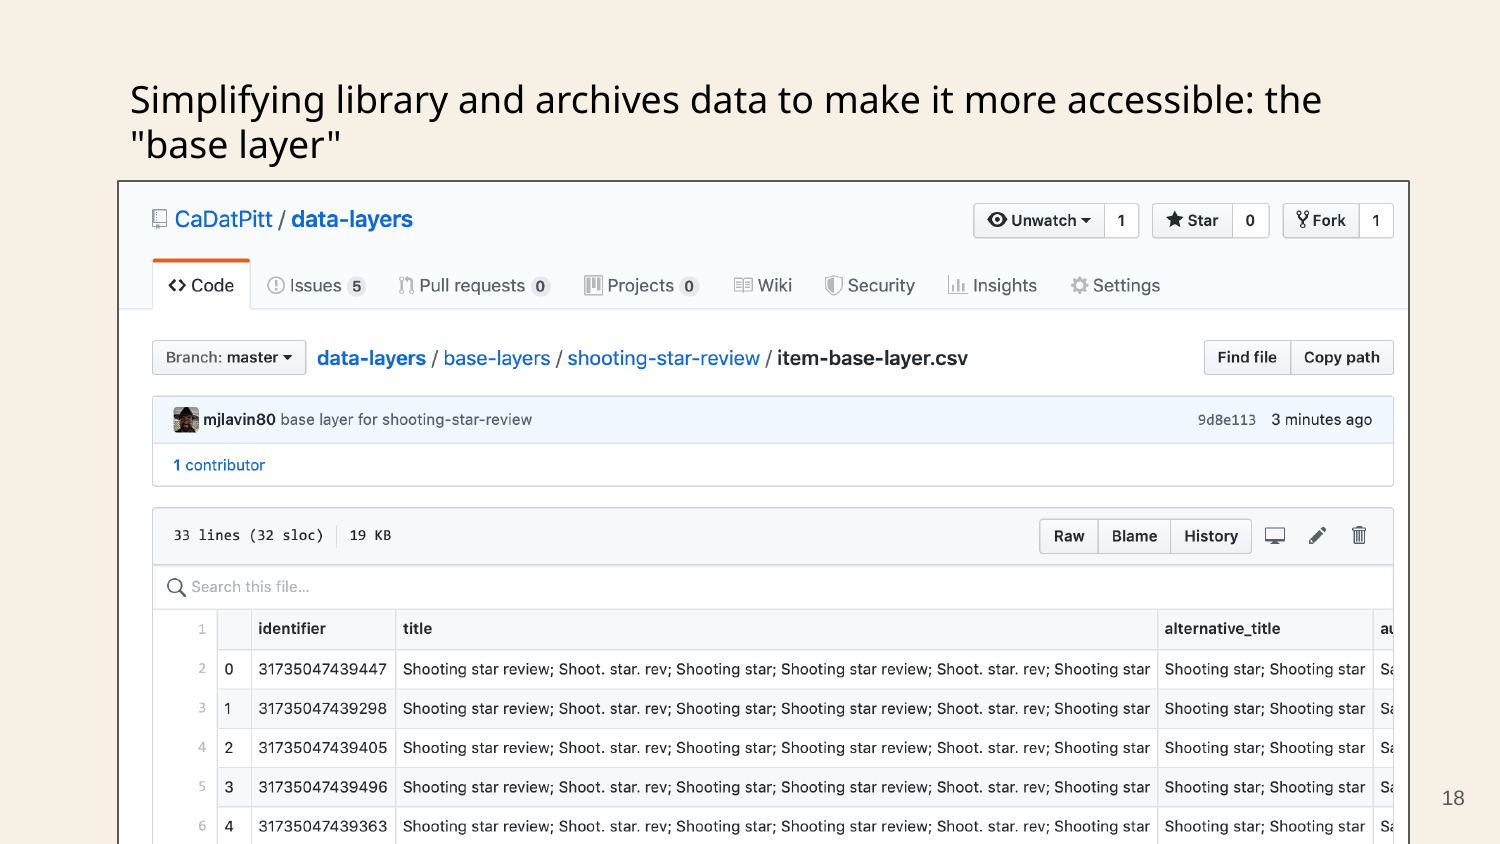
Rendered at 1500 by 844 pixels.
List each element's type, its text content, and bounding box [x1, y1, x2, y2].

text_box Simplifying library and archives data to make it more accessible: the "base layer" [115, 61, 1405, 146]
slide_number 18 [1413, 764, 1480, 830]
picture [118, 181, 1409, 844]
